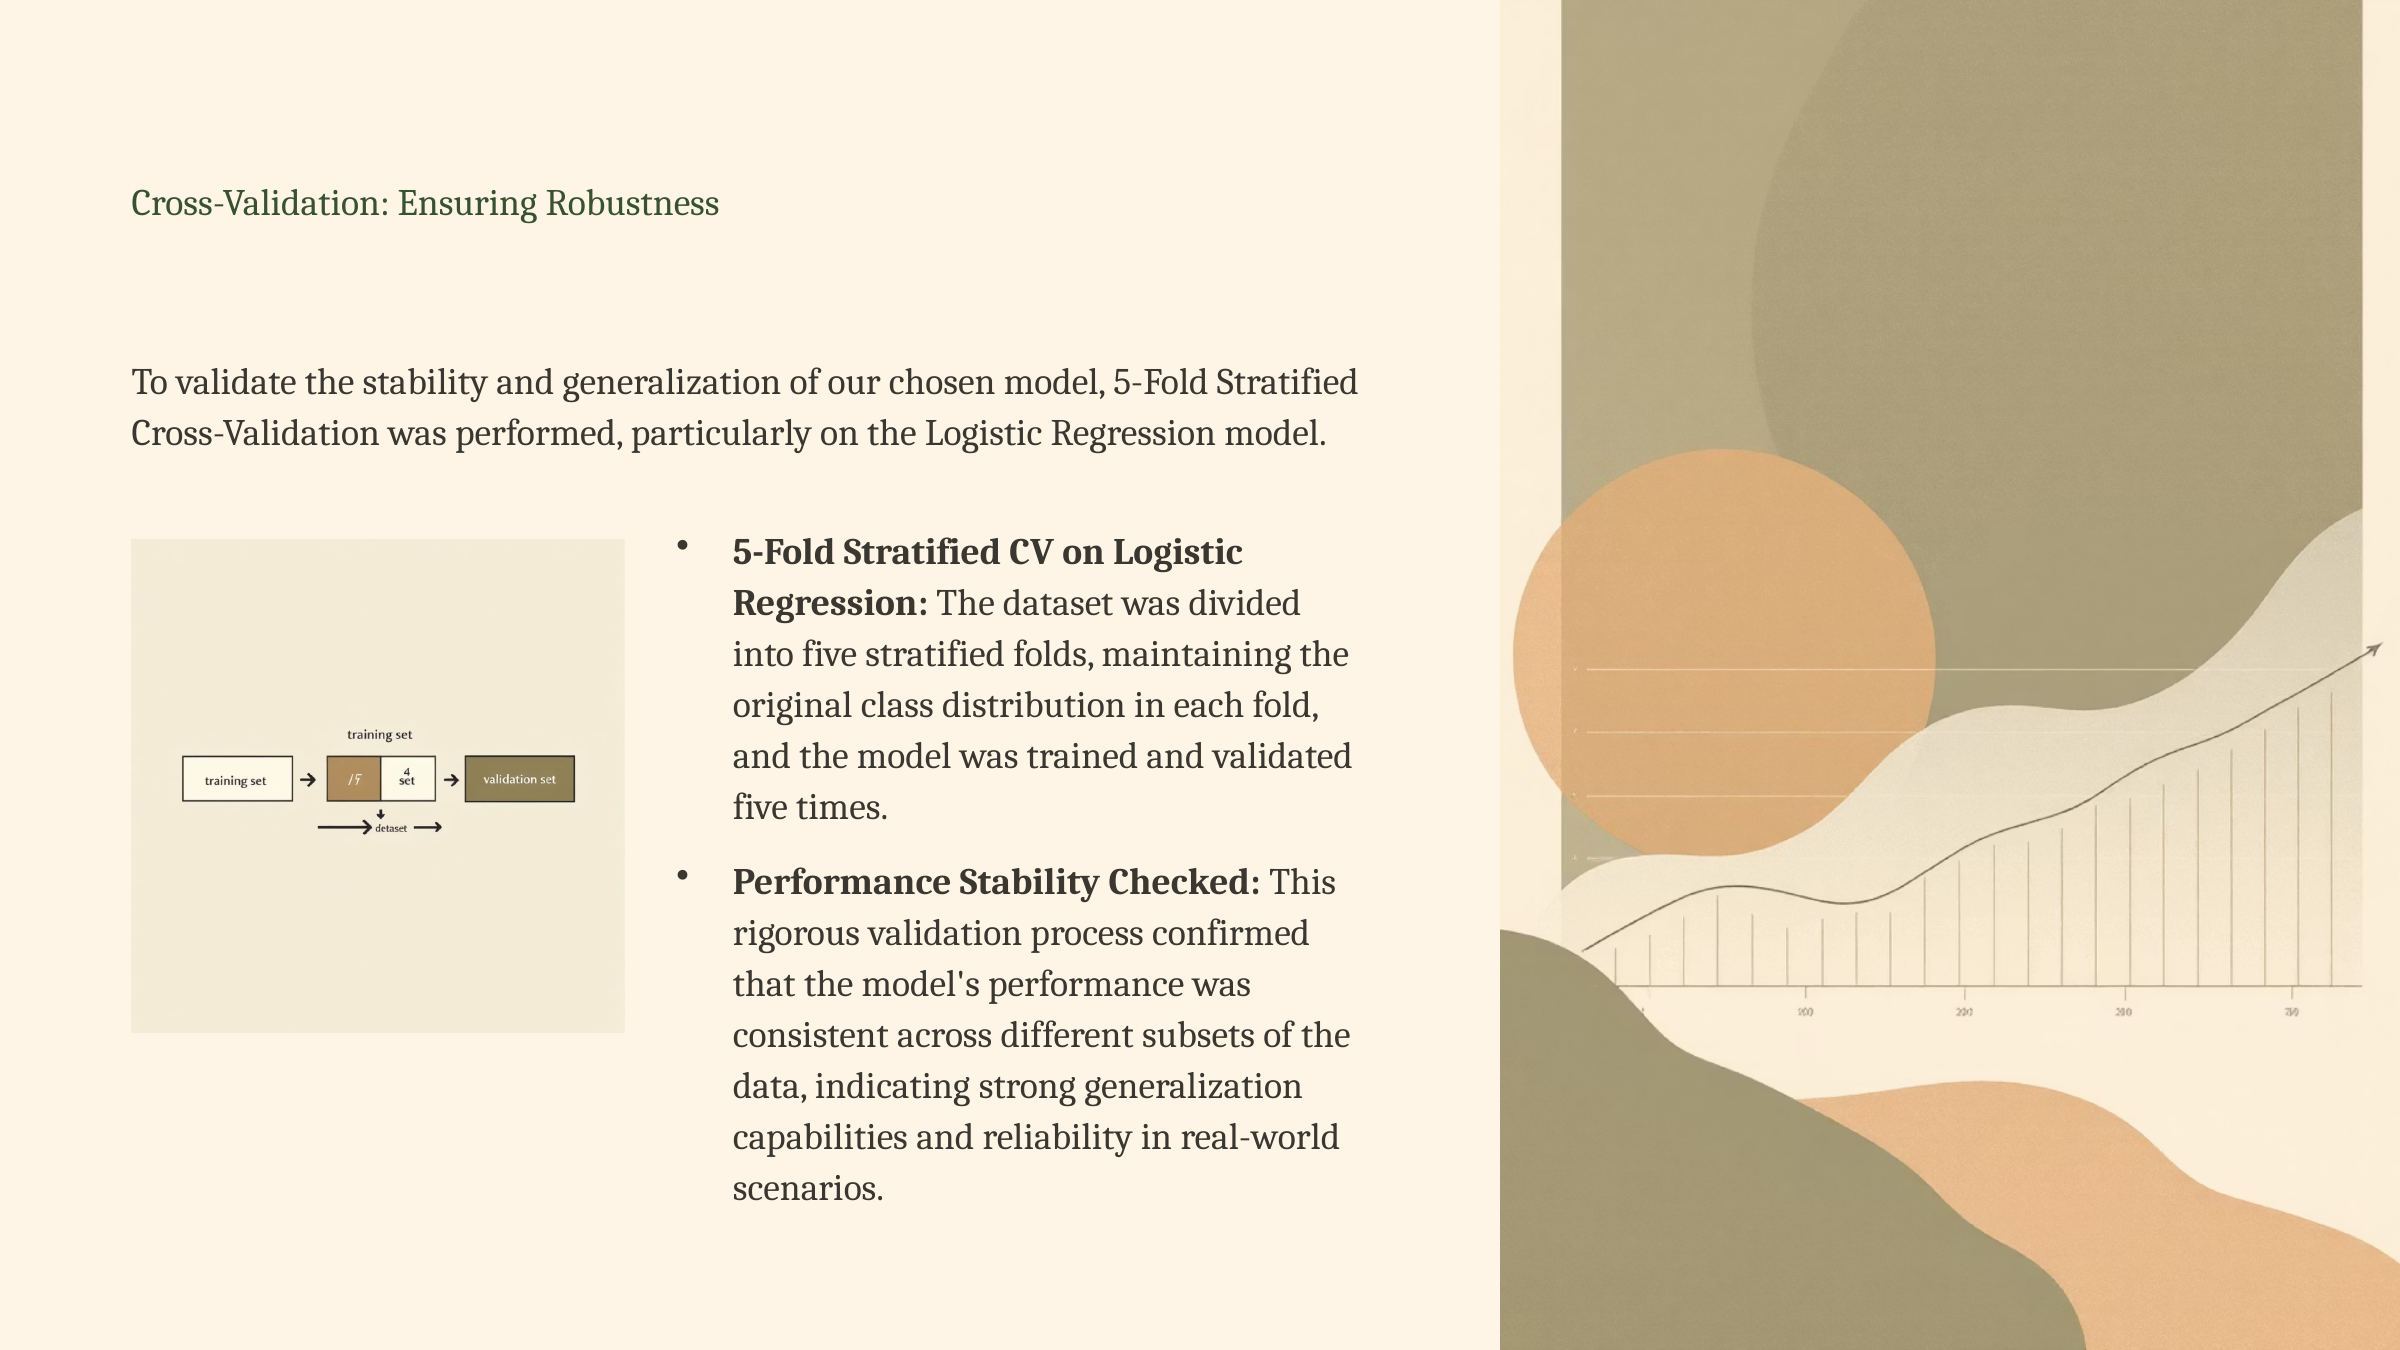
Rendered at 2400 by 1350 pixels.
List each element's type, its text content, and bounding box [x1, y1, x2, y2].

text_box To validate the stability and generalization of our chosen model, 5-Fold Stratified Cross-Validation was performed, particularly on the Logistic Regression model. [131, 350, 1369, 454]
picture [131, 539, 625, 1033]
text_box Cross-Validation: Ensuring Robustness [131, 129, 1369, 279]
picture [1499, 0, 2400, 1350]
text_box 5-Fold Stratified CV on Logistic Regression: The dataset was divided into five stratified folds, maintaining the original class distribution in each fold, and the model was trained and validated five times. [676, 521, 1370, 829]
text_box Performance Stability Checked: This rigorous validation process confirmed that the model's performance was consistent across different subsets of the data, indicating strong generalization capabilities and reliability in real-world scenarios. [676, 851, 1370, 1210]
